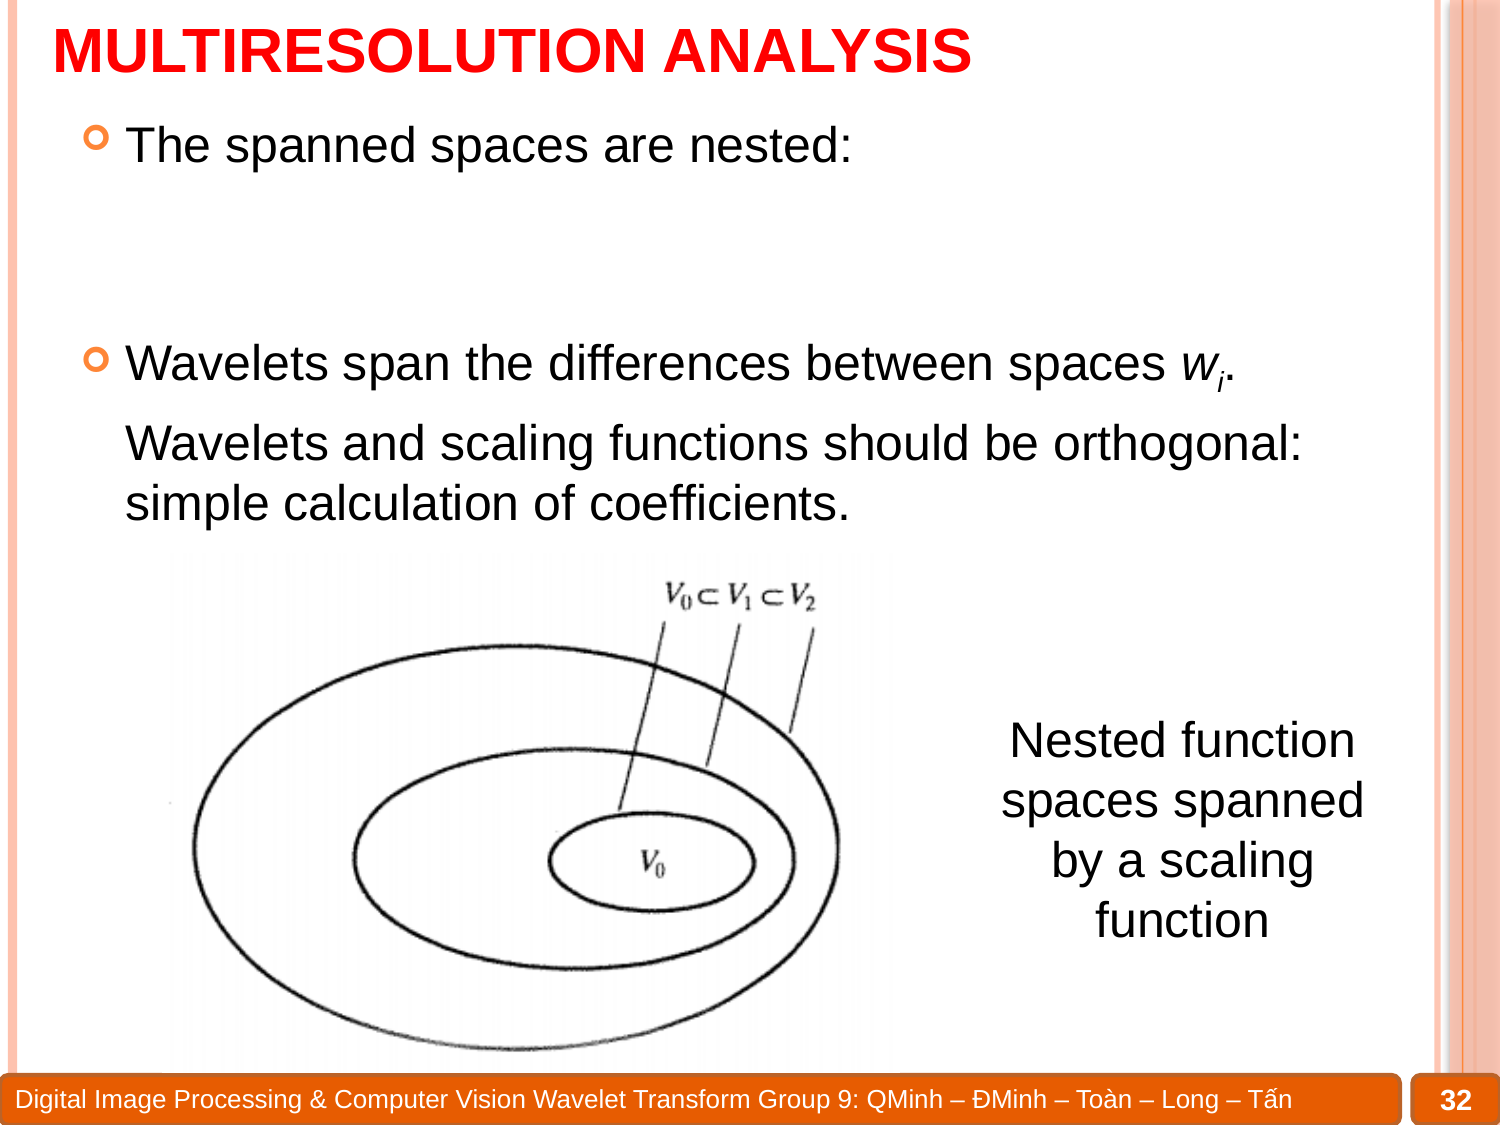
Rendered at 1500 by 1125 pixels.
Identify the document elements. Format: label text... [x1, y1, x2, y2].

title MULTIRESOLUTION ANALYSIS [37, 12, 1425, 93]
picture [161, 553, 901, 1074]
text_box Nested function spaces spanned by a scaling function [975, 699, 1391, 955]
slide_number 32 [1412, 1074, 1500, 1123]
